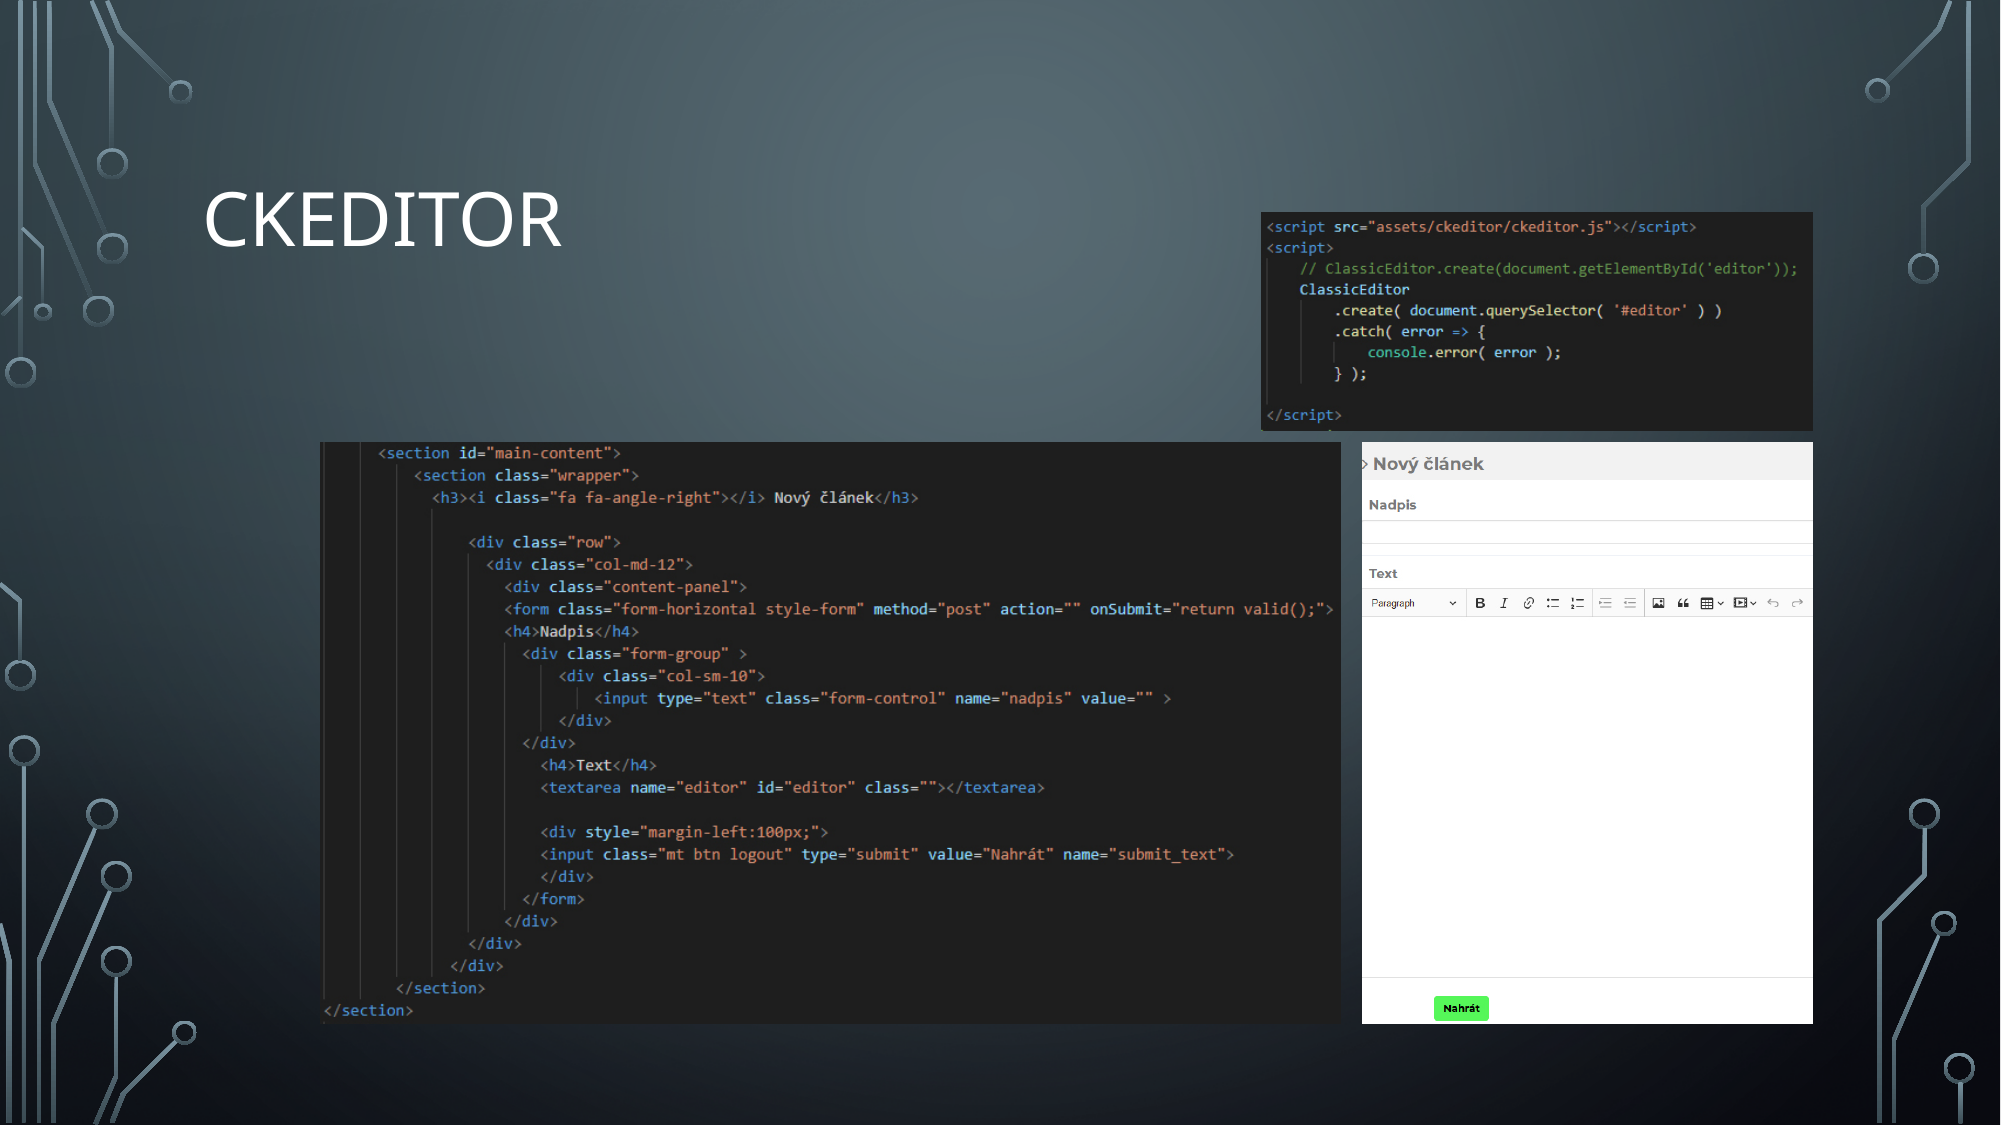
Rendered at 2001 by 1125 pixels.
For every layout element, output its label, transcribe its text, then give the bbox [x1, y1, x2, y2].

picture [320, 442, 1342, 1024]
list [1362, 442, 1813, 1024]
picture [1261, 212, 1813, 431]
title CKEditor [187, 101, 1813, 344]
